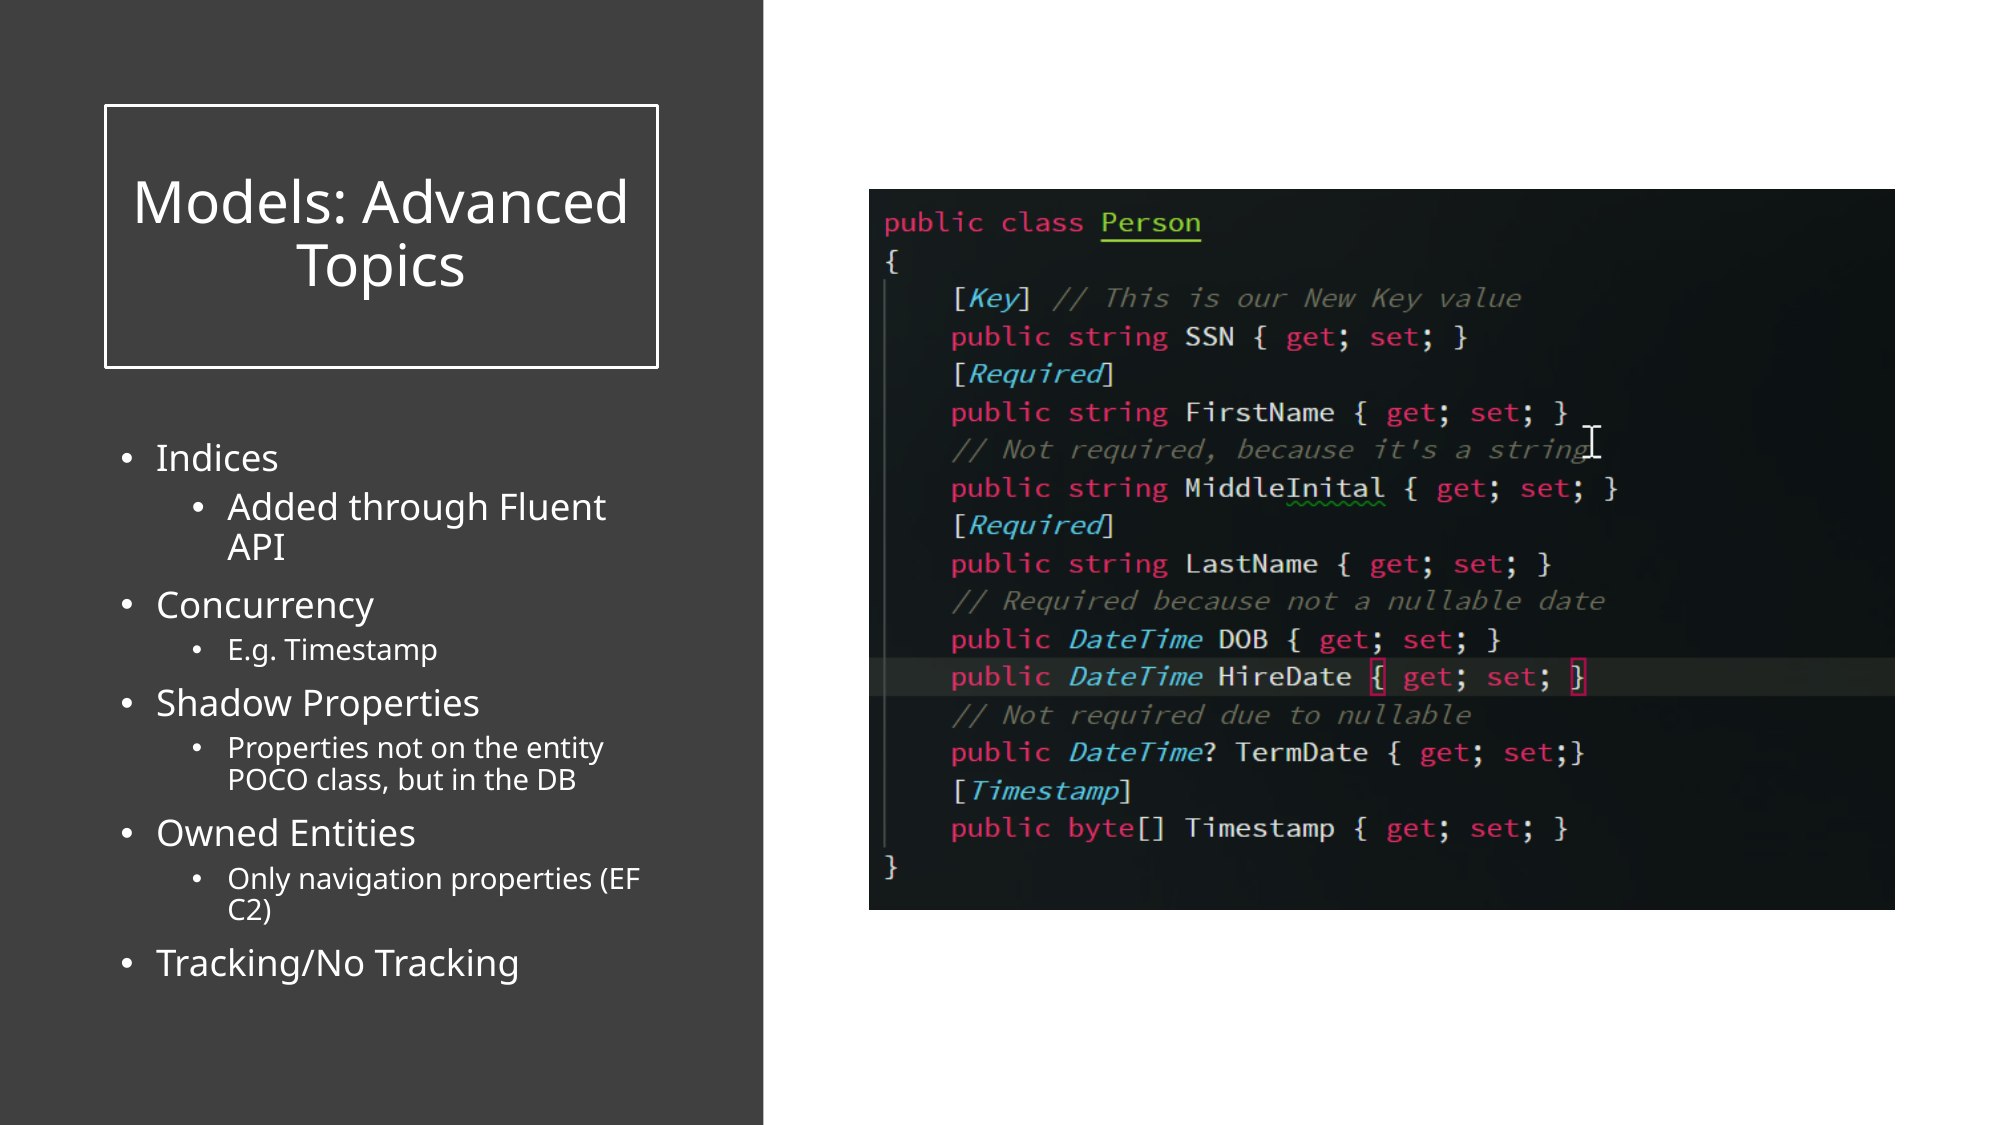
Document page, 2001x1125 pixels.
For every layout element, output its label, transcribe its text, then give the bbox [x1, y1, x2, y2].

picture [869, 189, 1895, 910]
list Indices Added through Fluent API Concurrency E.g. Timestamp Shadow Properties Properties not on the entity POCO class, but in the DB Owned Entities Only navigation properties (EF C2) Tracking/No Tracking [105, 432, 658, 994]
text_box [0, 0, 764, 1125]
title Models: Advanced Topics [105, 105, 658, 368]
